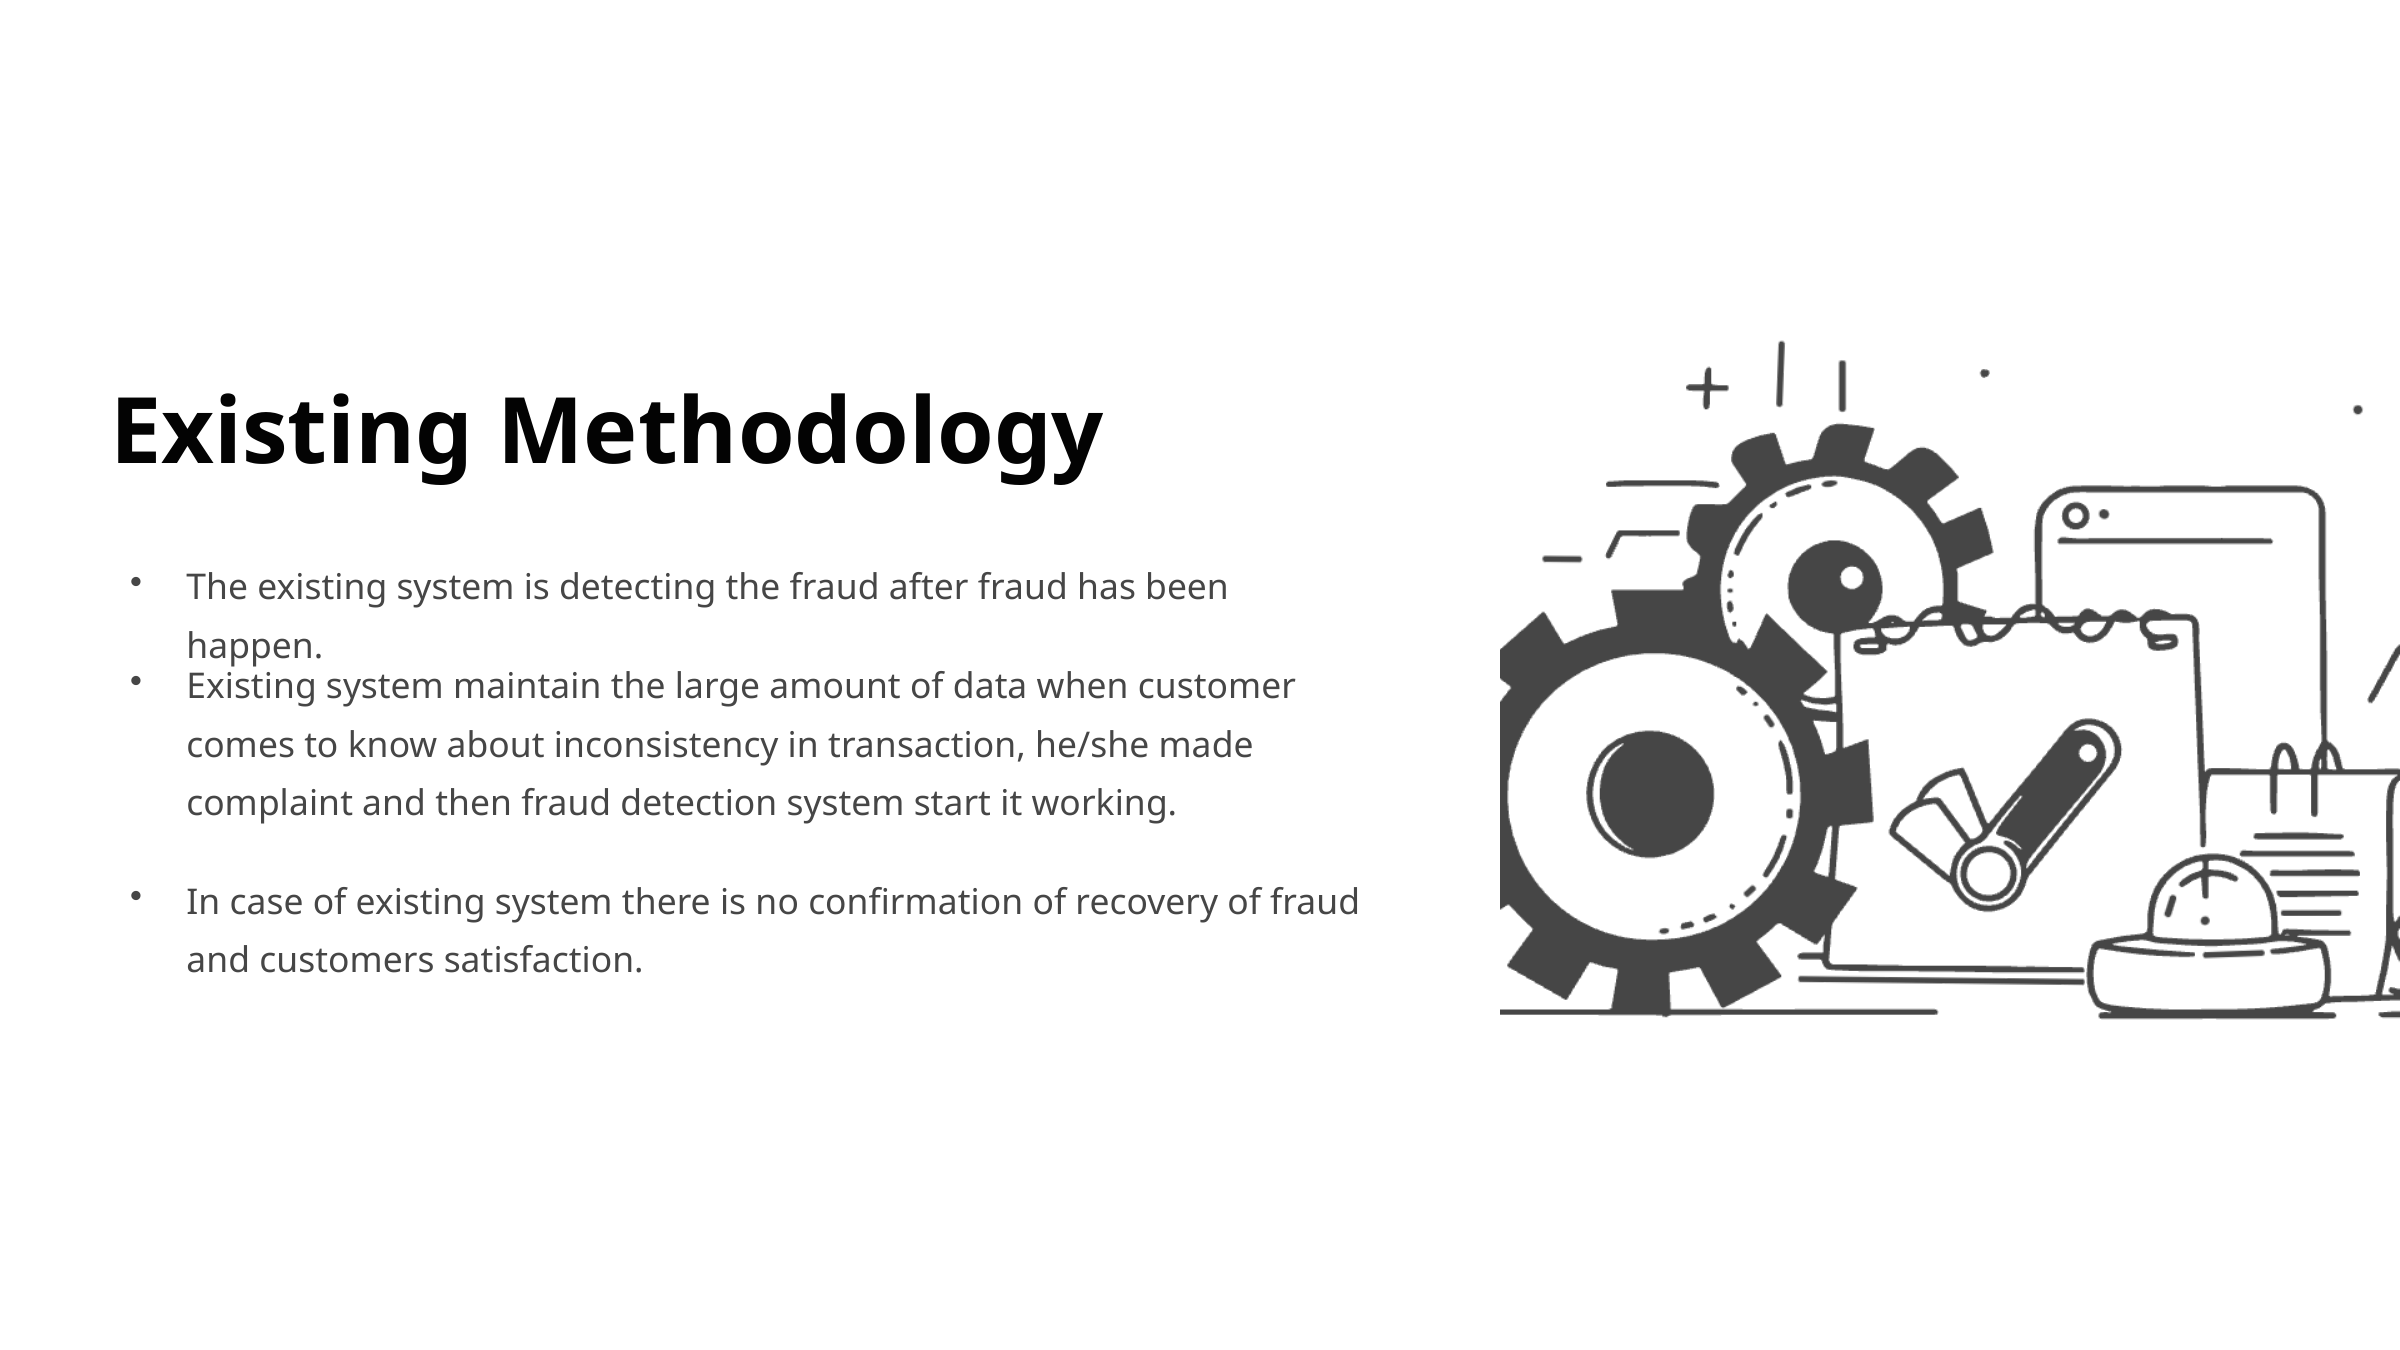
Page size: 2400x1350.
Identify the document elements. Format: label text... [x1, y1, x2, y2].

text_box Existing Methodology [109, 367, 1105, 483]
picture [1499, 0, 2400, 1350]
text_box In case of existing system there is no confirmation of recovery of fraud and customers satisfaction. [130, 863, 1370, 980]
text_box Existing system maintain the large amount of data when customer comes to know about inconsistency in transaction, he/she made complaint and then fraud detection system start it working. [130, 647, 1370, 823]
text_box The existing system is detecting the fraud after fraud has been happen. [130, 548, 1370, 647]
